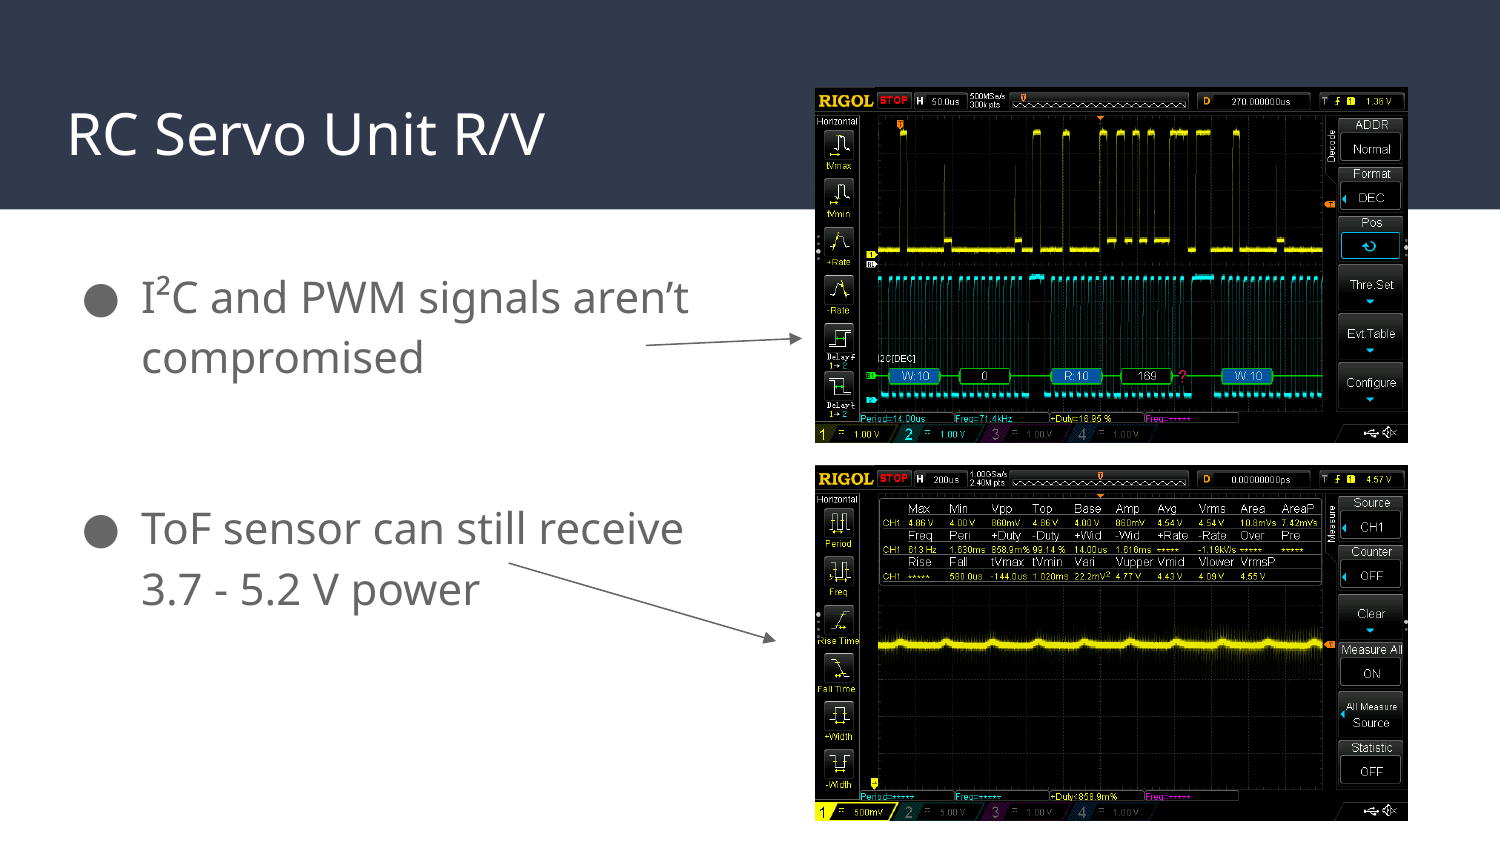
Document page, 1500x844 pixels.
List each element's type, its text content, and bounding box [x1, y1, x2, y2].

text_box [645, 338, 803, 346]
picture [815, 87, 1408, 443]
picture [815, 465, 1408, 821]
title RC Servo Unit R/V [51, 82, 1449, 185]
list I²C and PWM signals aren’t compromised ToF sensor can still receive 3.7 - 5.2 V power [51, 247, 708, 752]
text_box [508, 562, 777, 642]
